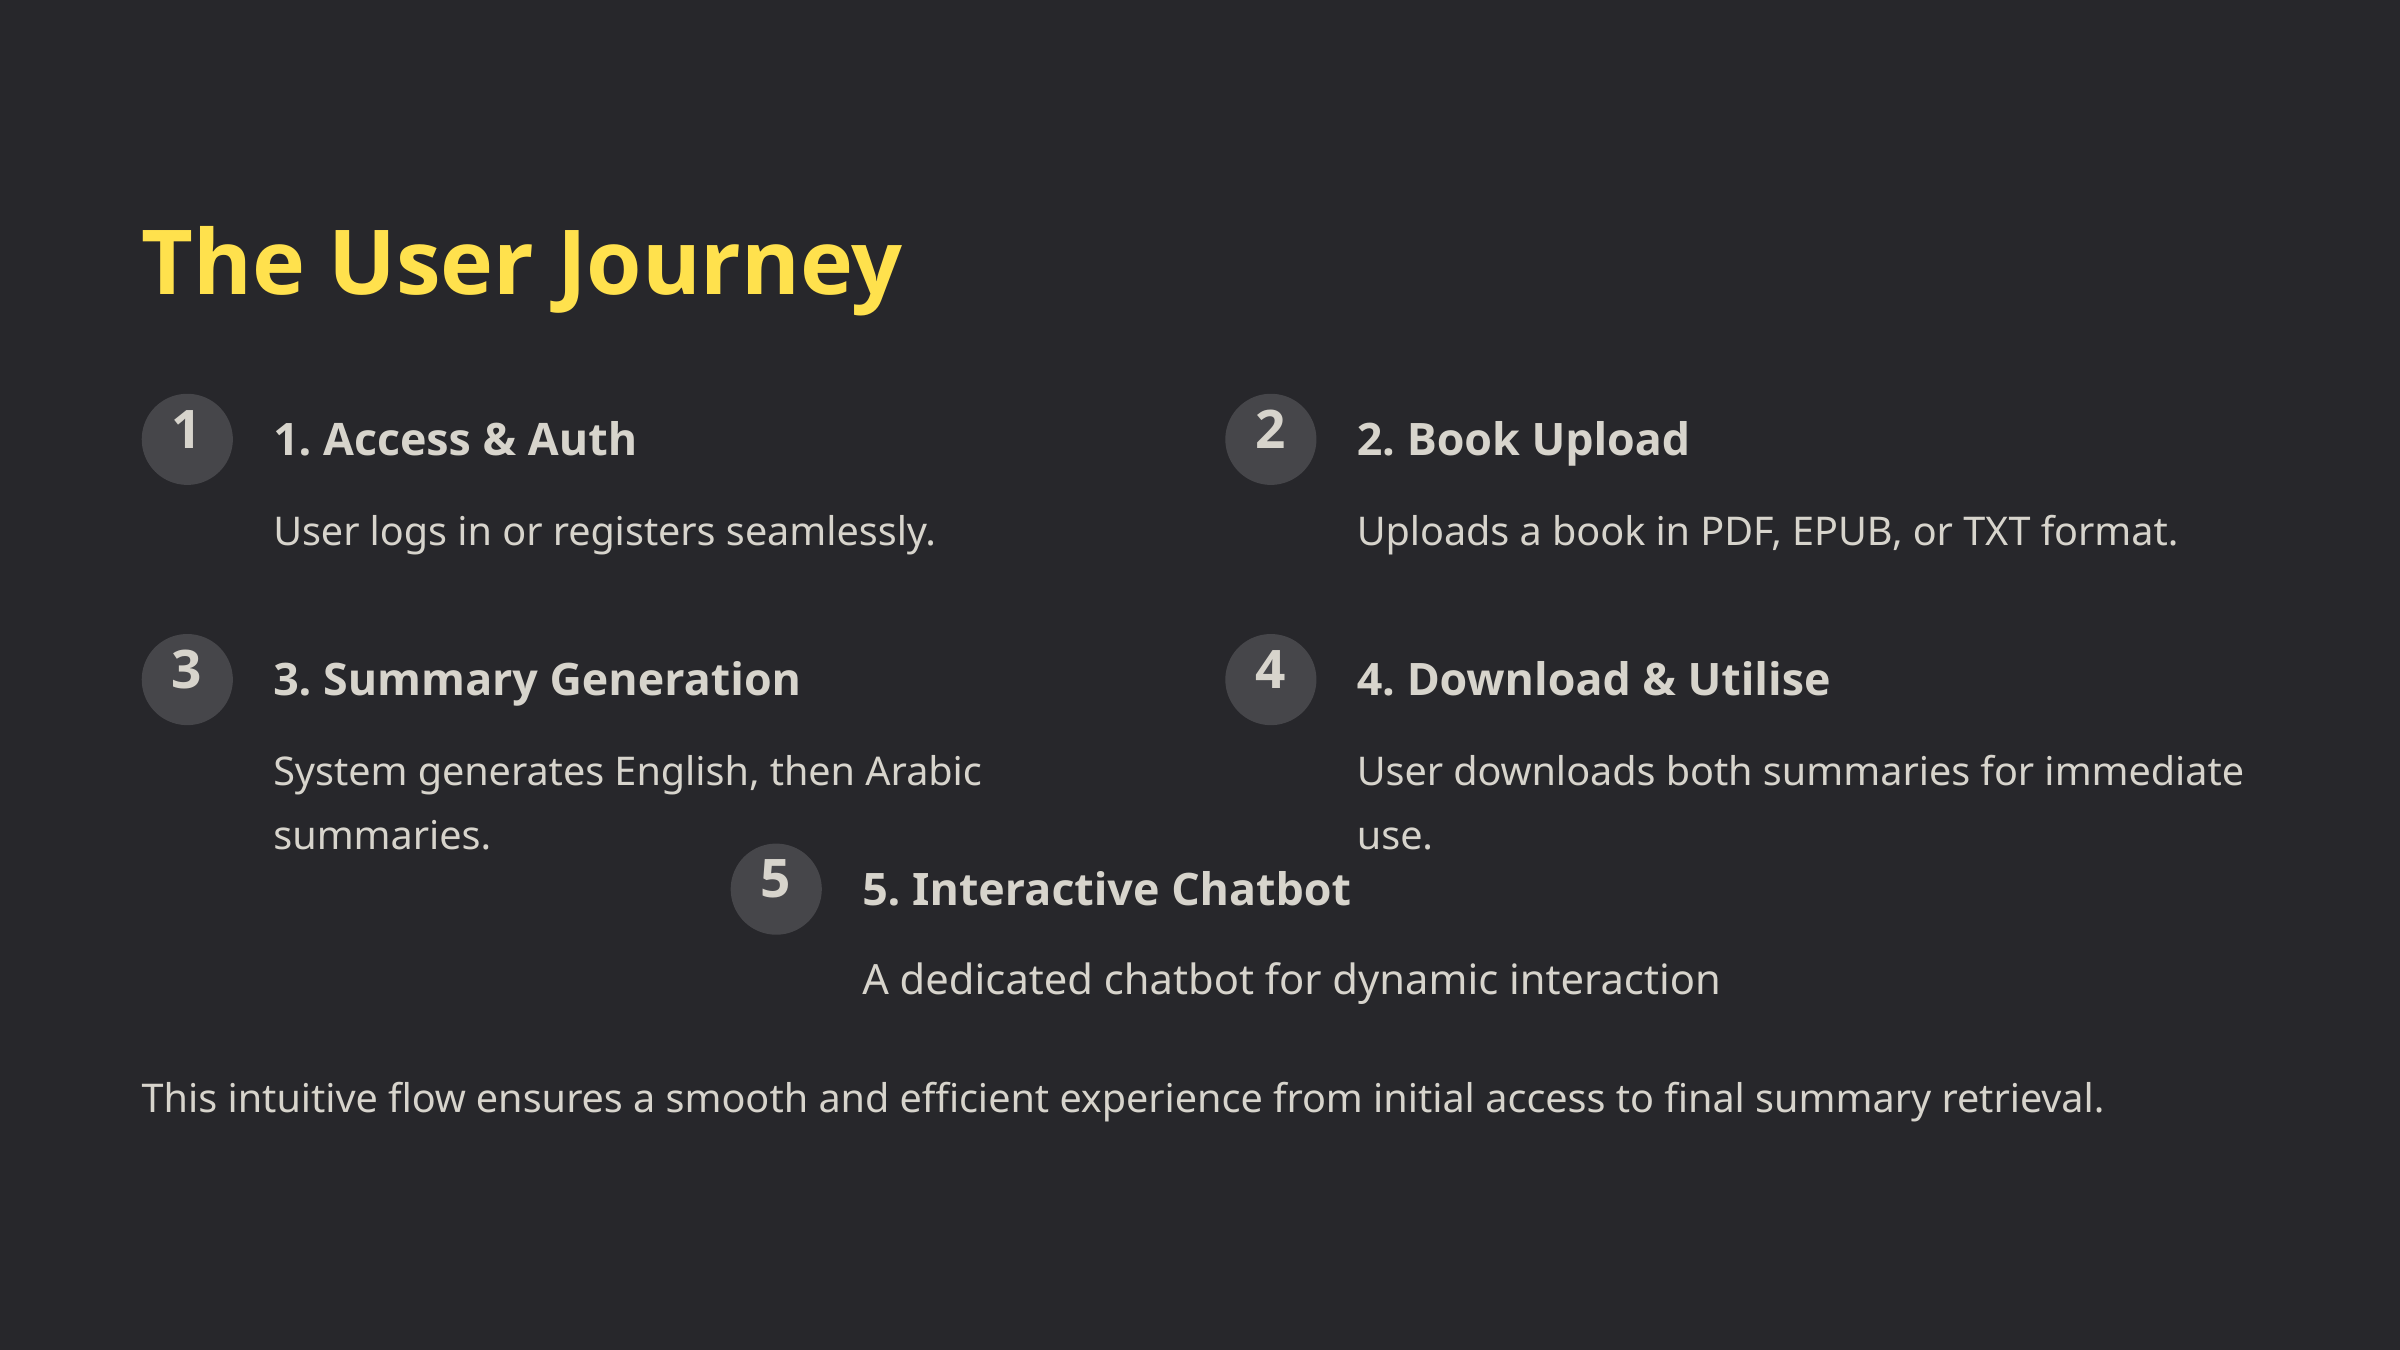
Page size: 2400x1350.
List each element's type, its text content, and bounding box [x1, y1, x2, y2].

text_box This intuitive flow ensures a smooth and efficient experience from initial access to final summary retrieval. [141, 1055, 2259, 1121]
text_box 5. Interactive Chatbot [862, 857, 1412, 914]
text_box [1225, 634, 1317, 726]
text_box [1225, 393, 1317, 485]
text_box 2. Book Upload [1356, 407, 1807, 464]
text_box 1. Access & Auth [273, 407, 724, 464]
text_box 3 [160, 645, 215, 714]
text_box [141, 393, 233, 485]
text_box 3. Summary Generation [273, 647, 823, 705]
text_box The User Journey [141, 200, 1042, 313]
text_box [141, 634, 233, 726]
text_box 1 [160, 405, 215, 474]
text_box 2 [1243, 405, 1298, 474]
text_box A dedicated chatbot for dynamic interaction [862, 938, 1764, 1068]
text_box User downloads both summaries for immediate use. [1356, 728, 2259, 859]
text_box [730, 843, 822, 935]
text_box 4 [1243, 645, 1298, 714]
text_box User logs in or registers seamlessly. [273, 488, 1175, 553]
text_box System generates English, then Arabic summaries. [273, 728, 1175, 859]
text_box 4. Download & Utilise [1356, 647, 1851, 705]
text_box Uploads a book in PDF, EPUB, or TXT format. [1356, 488, 2259, 553]
text_box 5 [749, 855, 804, 923]
